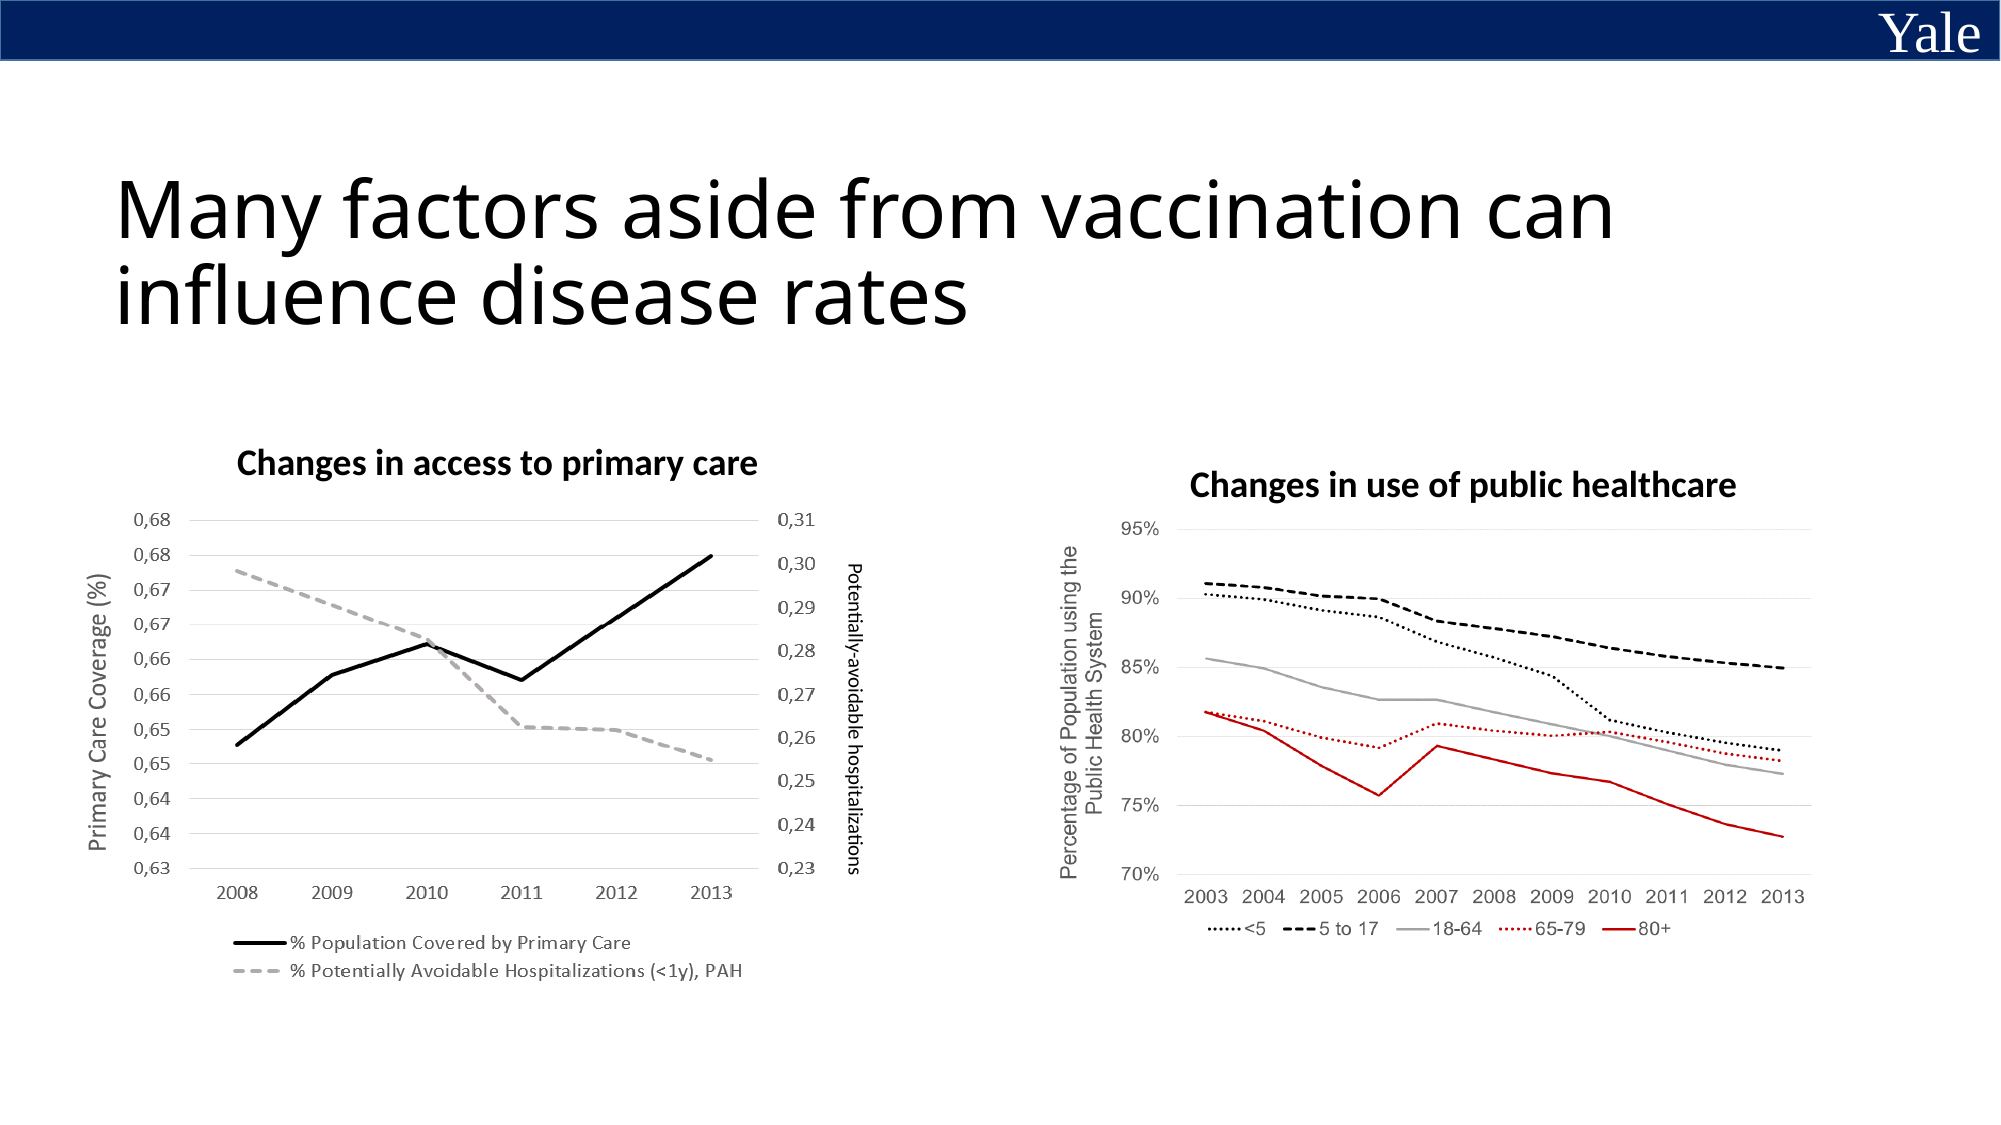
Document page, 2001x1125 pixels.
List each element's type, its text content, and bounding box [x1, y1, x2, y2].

text_box Changes in use of public healthcare [1175, 452, 1753, 512]
text_box Changes in access to primary care [222, 430, 775, 491]
picture [37, 502, 877, 994]
title Many factors aside from vaccination can influence disease rates [99, 162, 1900, 350]
picture [1049, 512, 1825, 950]
